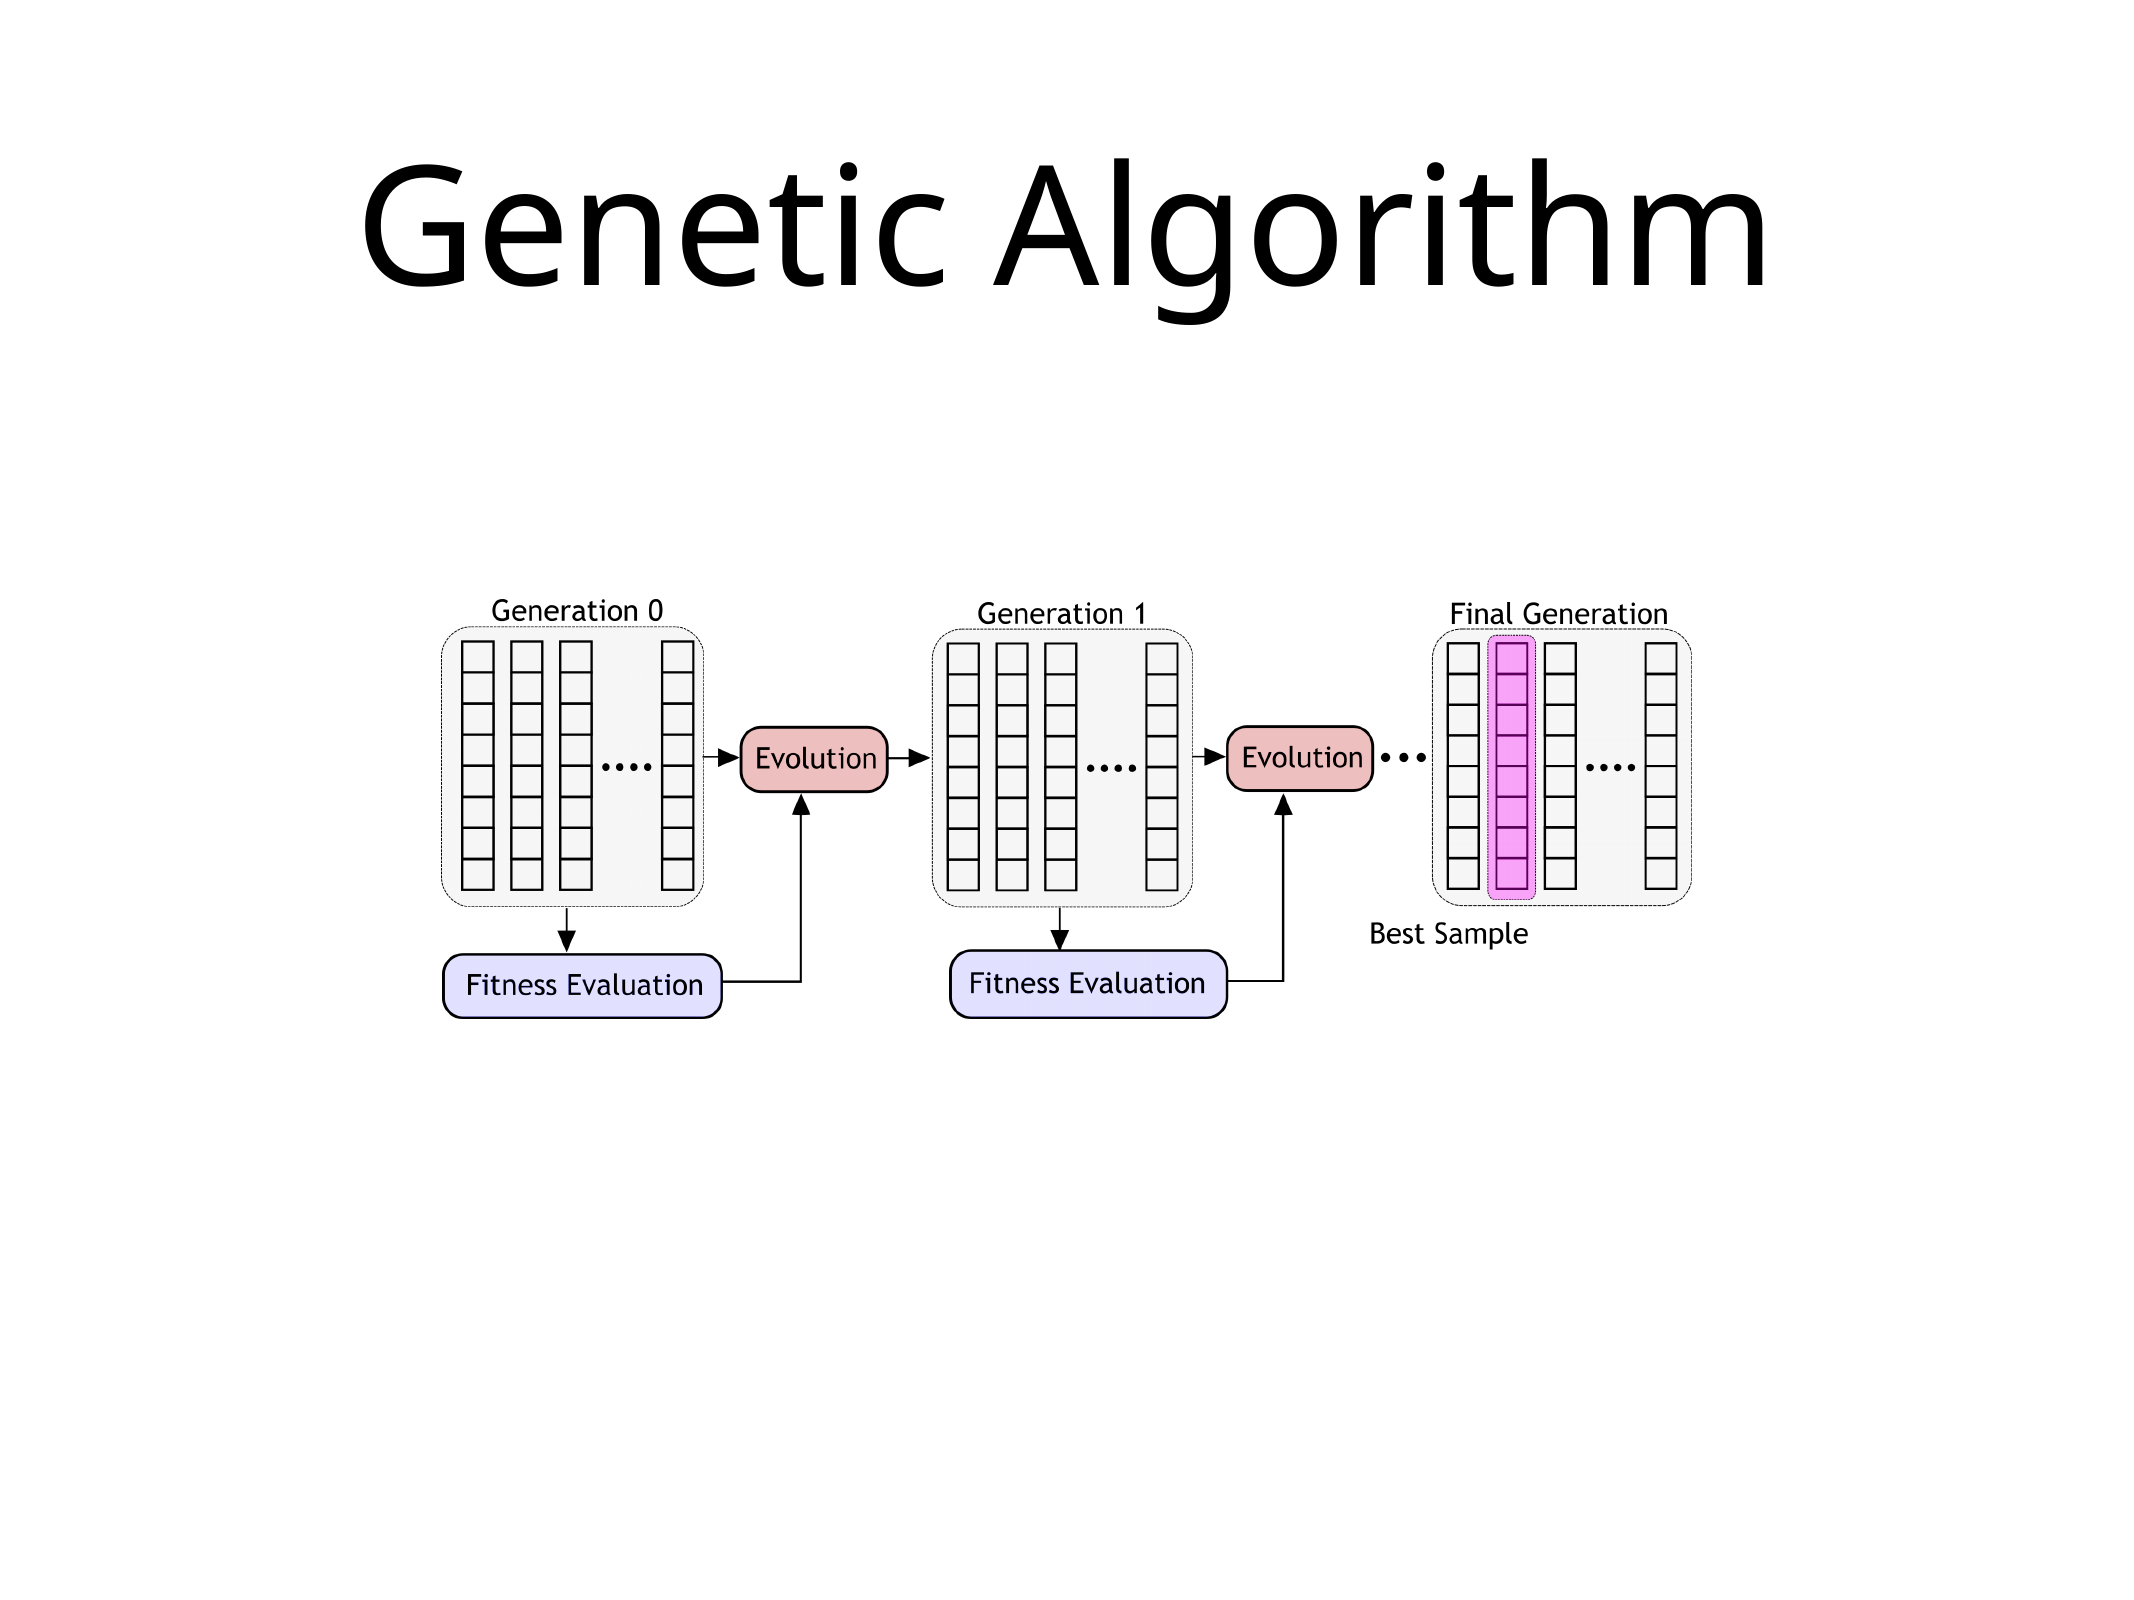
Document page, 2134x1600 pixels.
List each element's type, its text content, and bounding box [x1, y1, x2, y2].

picture [441, 599, 1693, 1019]
title Genetic Algorithm [155, 41, 1978, 397]
